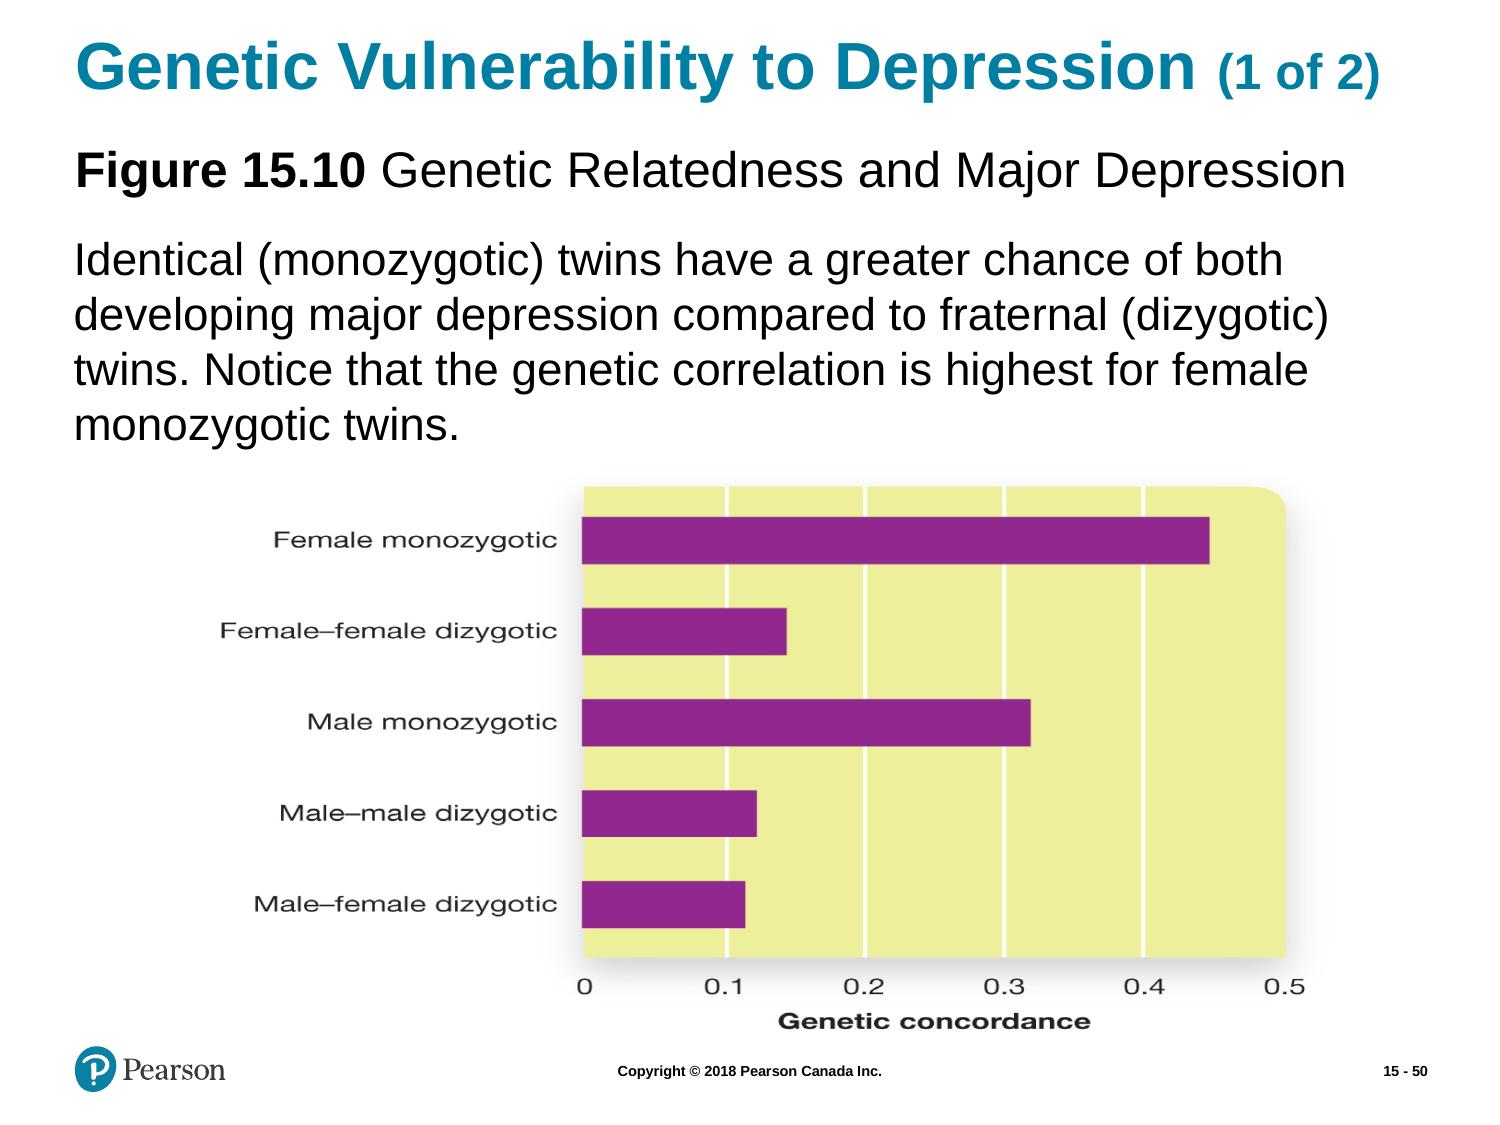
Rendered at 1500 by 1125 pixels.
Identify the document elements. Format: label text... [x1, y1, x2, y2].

picture [212, 462, 1338, 1037]
list Identical (monozygotic) twins have a greater chance of both developing major depression compared to fraternal (dizygotic) twins. Notice that the genetic correlation is highest for female monozygotic twins. [73, 229, 1424, 463]
title Genetic Vulnerability to Depression (1 of 2) [75, 14, 1425, 112]
list Figure 15.10 Genetic Relatedness and Major Depression [75, 137, 1425, 213]
